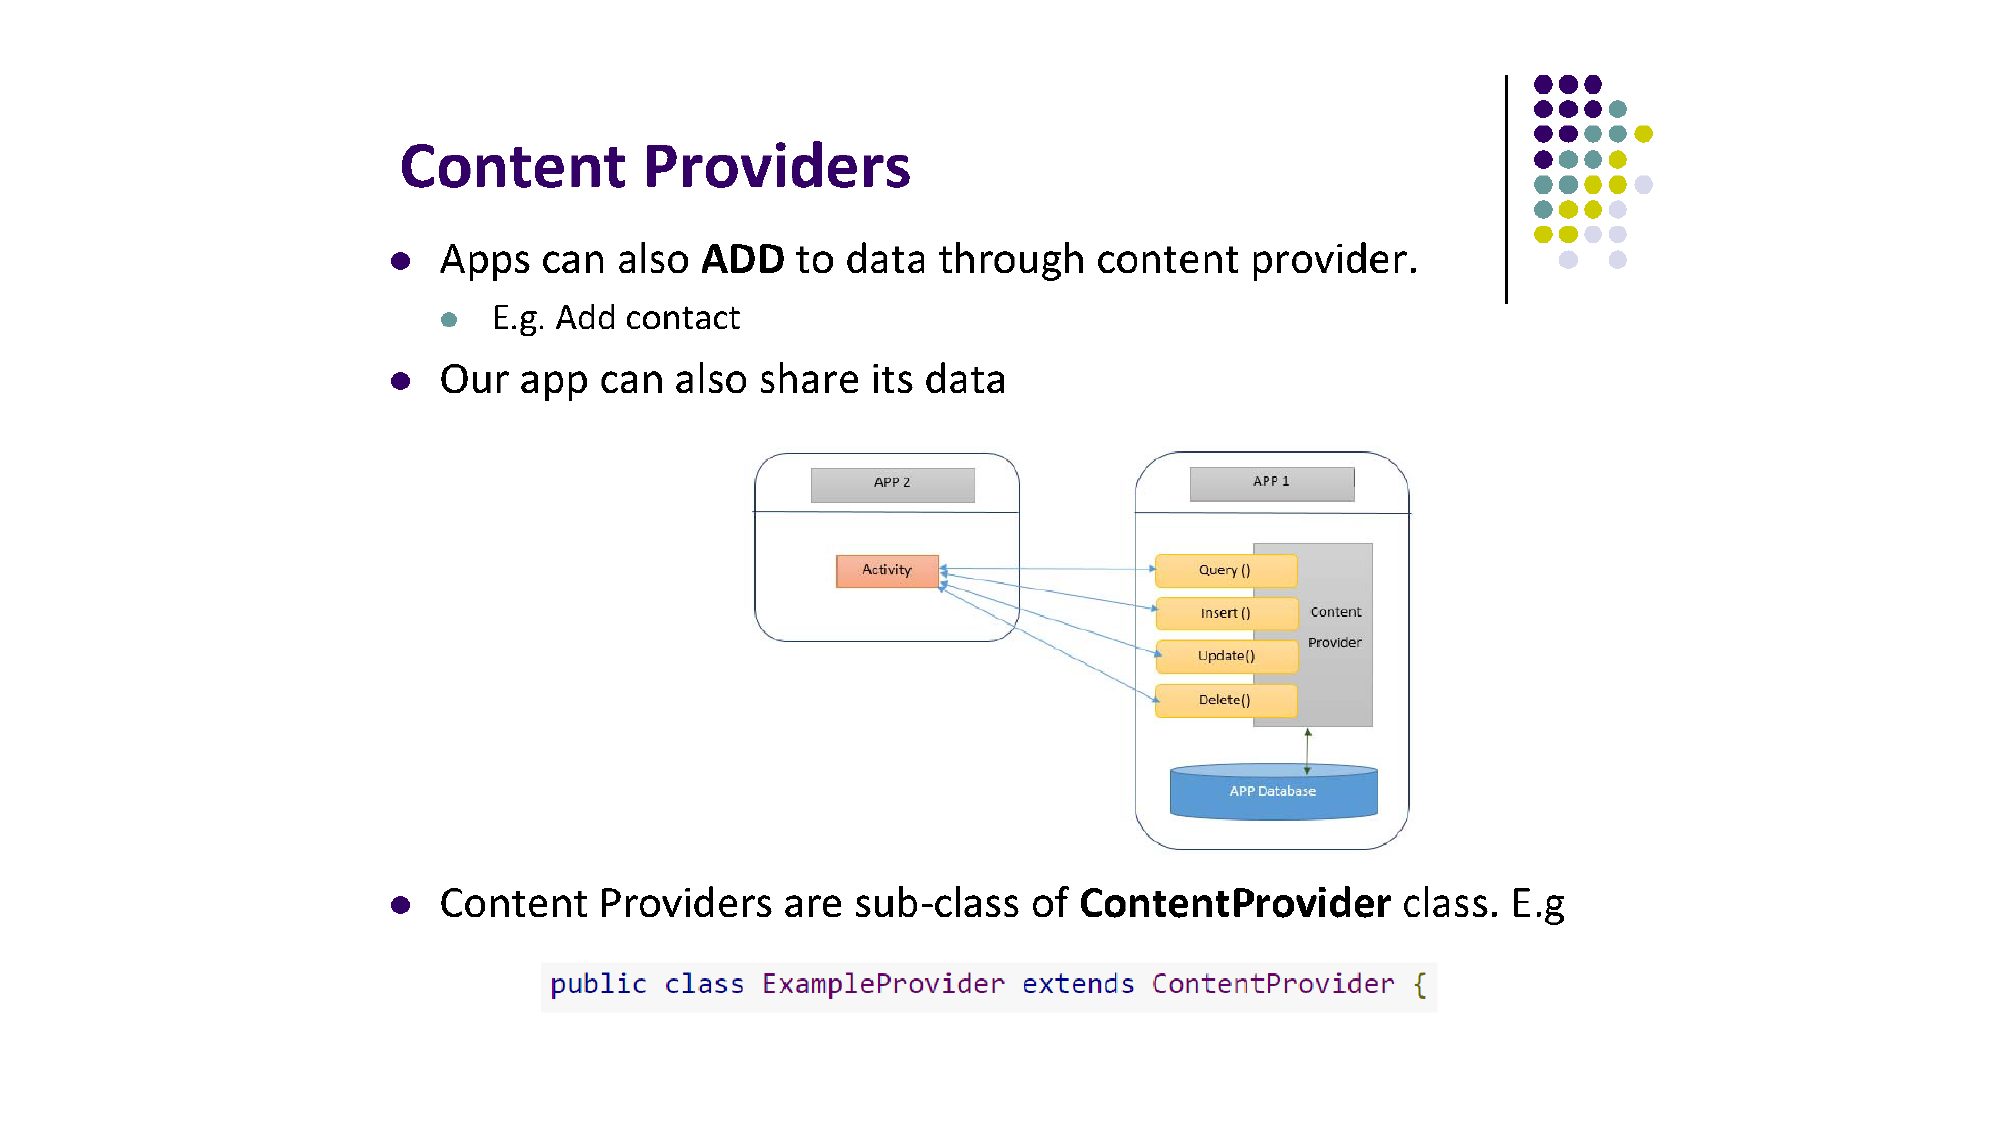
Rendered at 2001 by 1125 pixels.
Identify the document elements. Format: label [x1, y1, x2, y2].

picture [249, 0, 1750, 1125]
